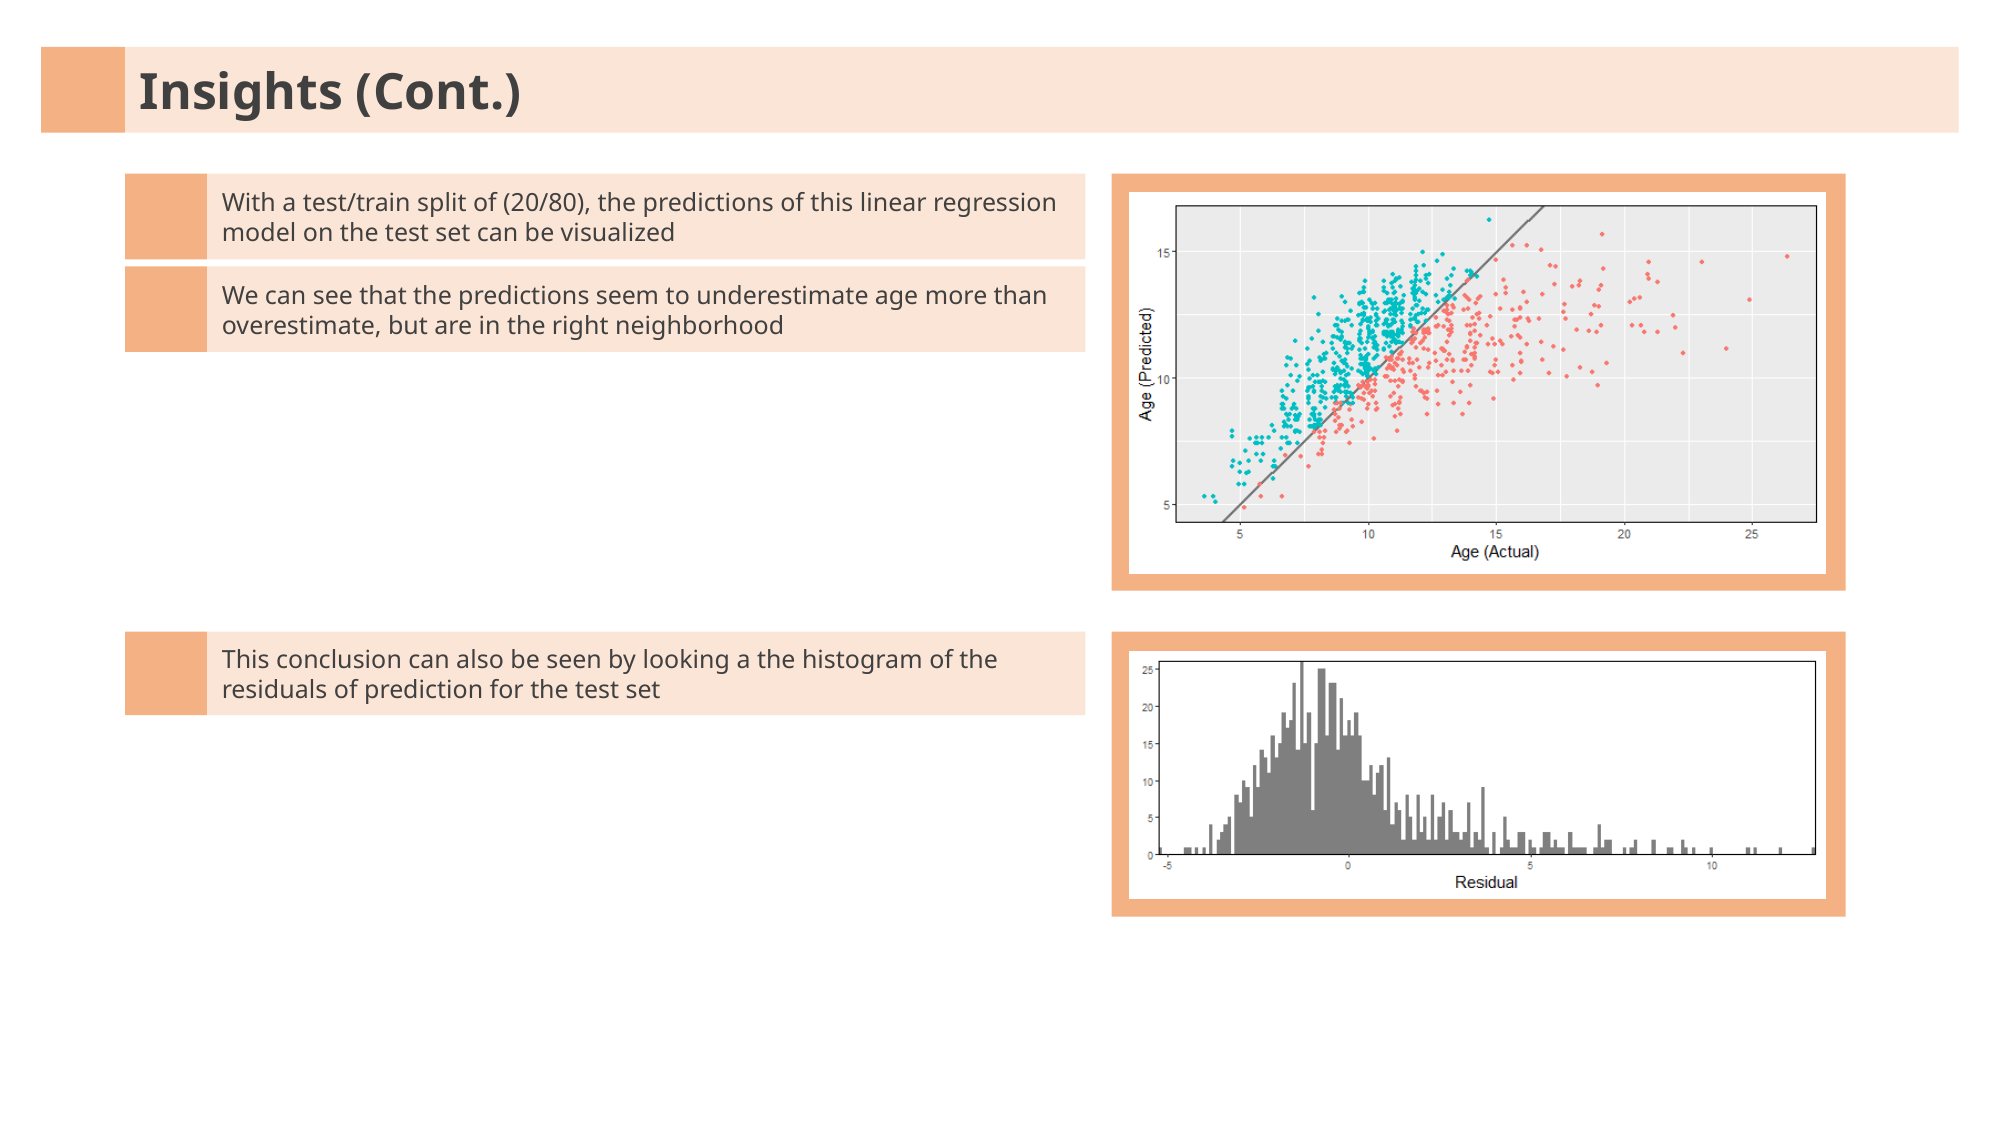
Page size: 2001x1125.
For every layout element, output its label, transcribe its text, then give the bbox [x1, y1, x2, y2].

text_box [124, 266, 1086, 353]
picture [1129, 192, 1826, 574]
text_box Insights (Cont.) [124, 52, 1878, 128]
picture [1129, 651, 1826, 900]
text_box [40, 46, 126, 134]
text_box [126, 46, 1960, 134]
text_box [124, 631, 1086, 716]
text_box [124, 173, 1086, 260]
text_box [1111, 631, 1847, 918]
text_box [1111, 173, 1847, 592]
